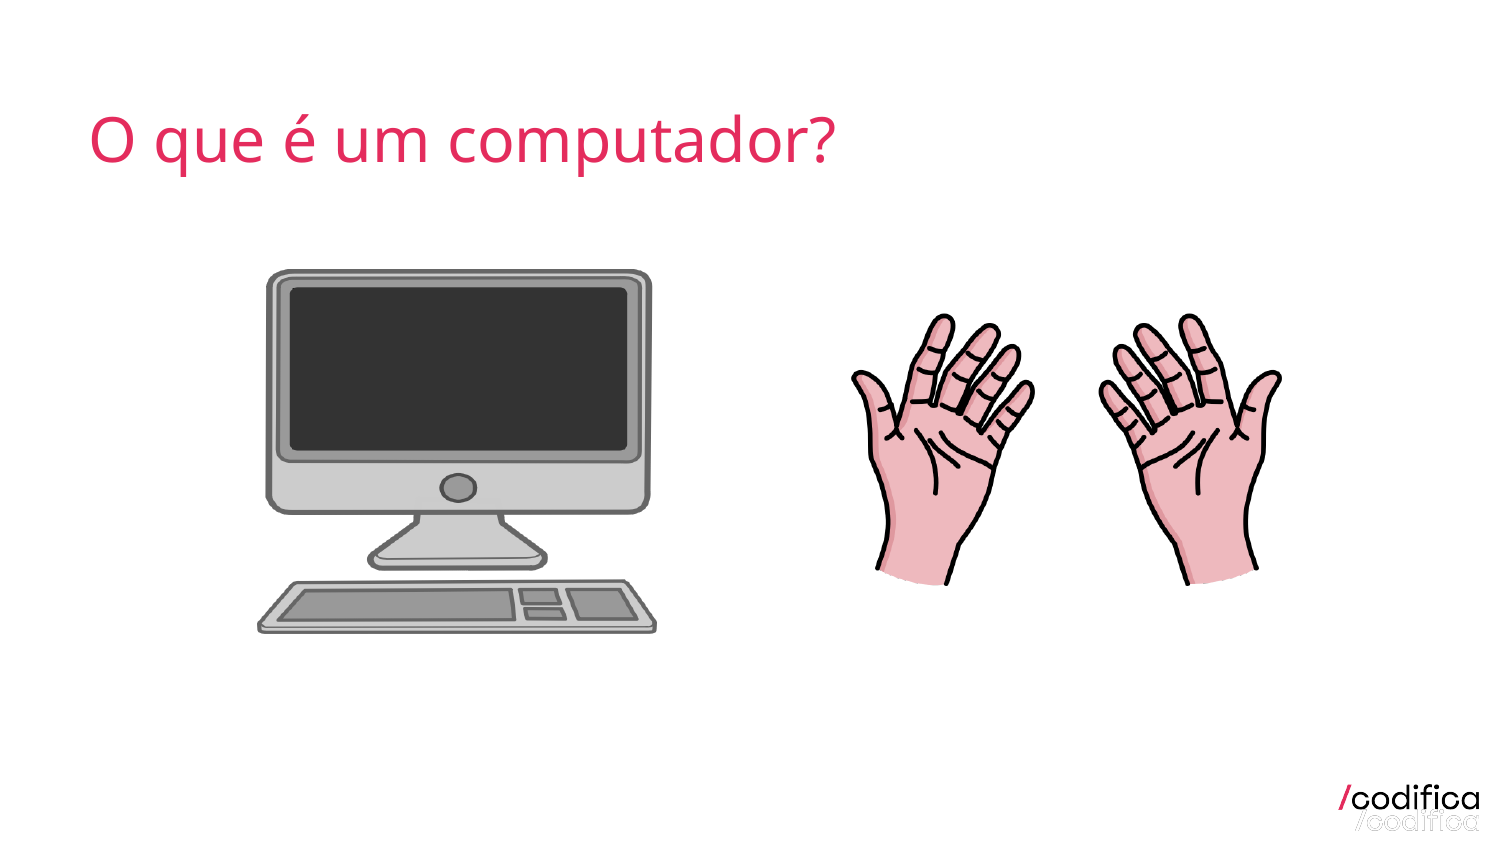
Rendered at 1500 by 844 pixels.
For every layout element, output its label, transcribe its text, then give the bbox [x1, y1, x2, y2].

title O que é um computador? [73, 17, 1427, 190]
picture [217, 269, 696, 635]
picture [851, 234, 1282, 665]
picture [1337, 784, 1479, 831]
